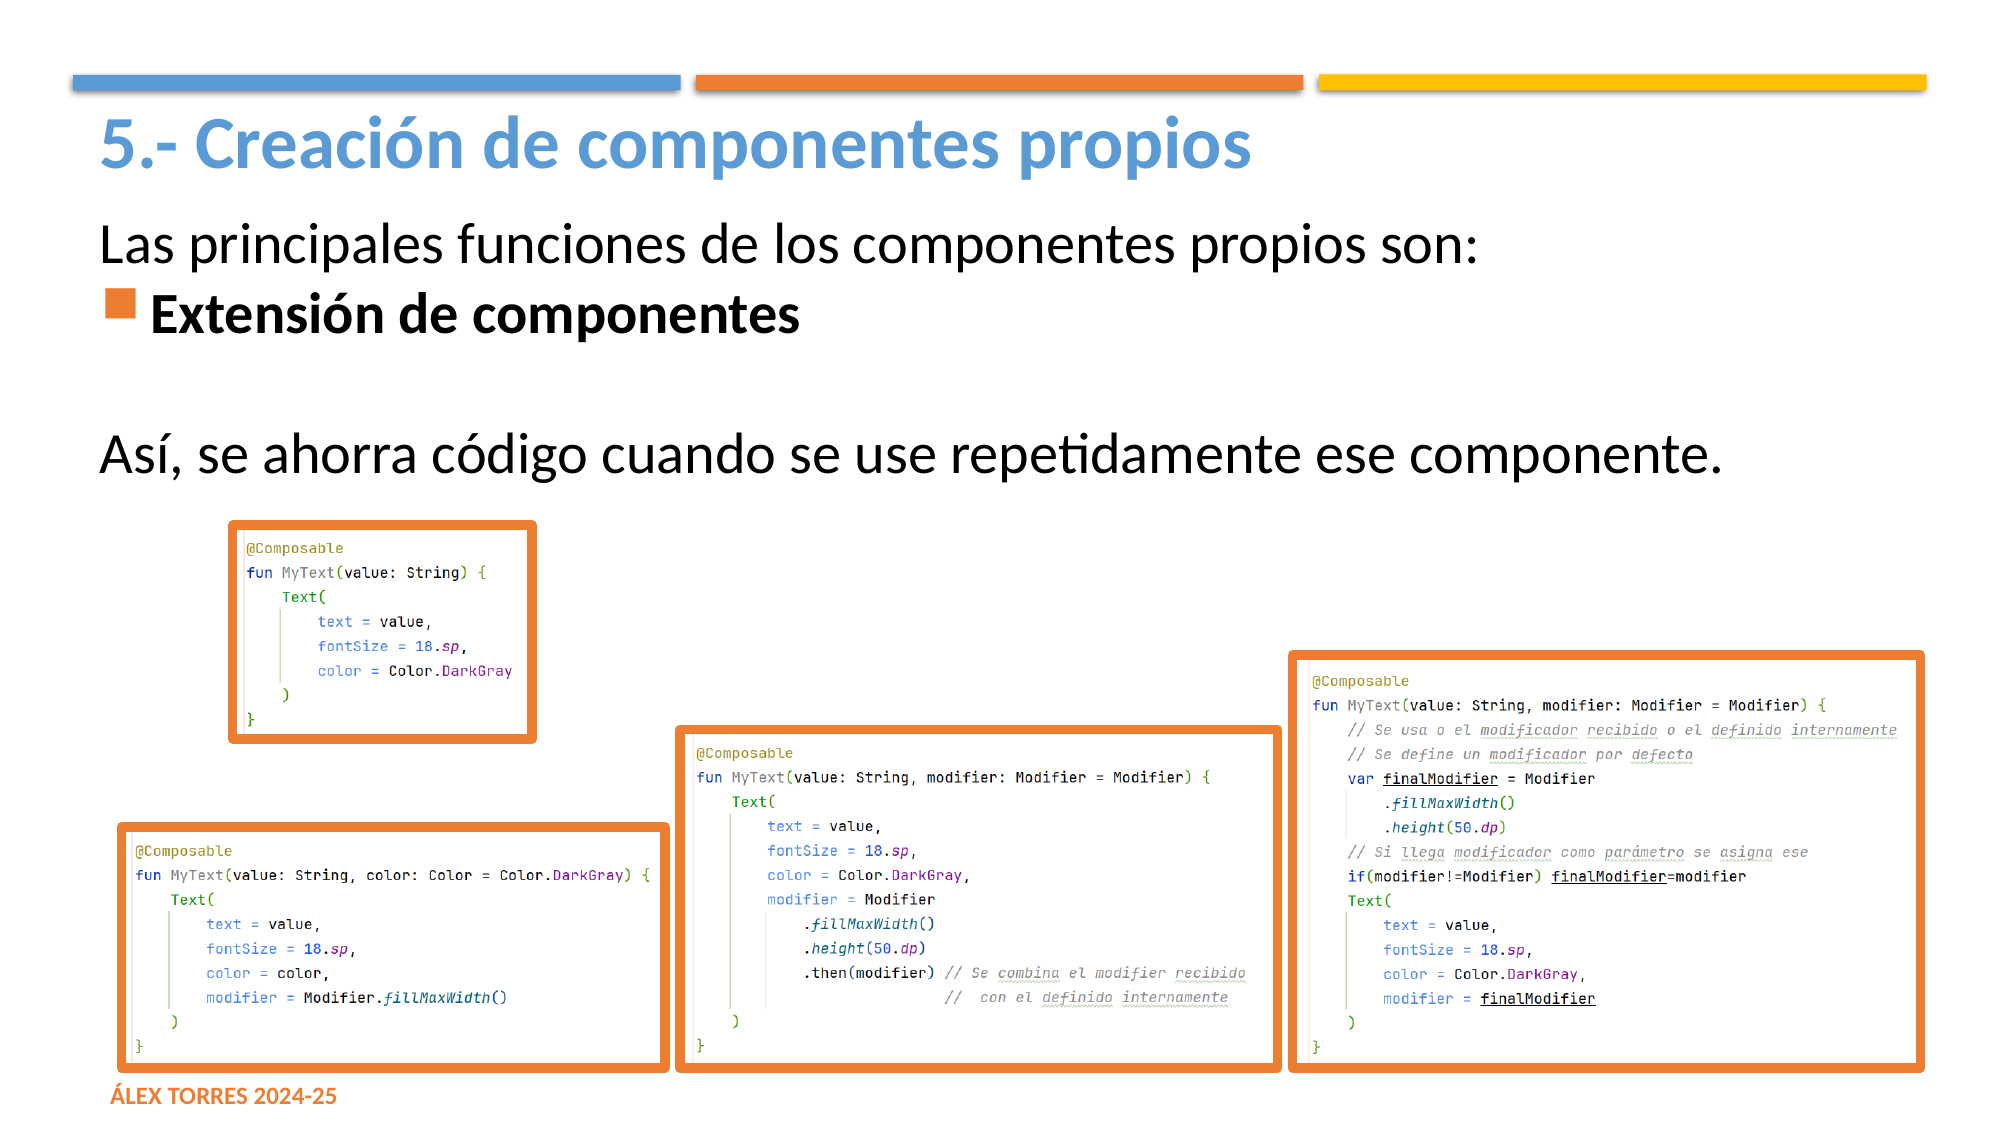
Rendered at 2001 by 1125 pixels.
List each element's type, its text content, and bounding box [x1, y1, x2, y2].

text_box Las principales funciones de los componentes propios son: Extensión de componentes Así, se ahorra código cuando se use repetidamente ese componente. [85, 190, 1915, 1074]
picture [236, 529, 528, 735]
text_box 5.- Creación de componentes propios [85, 78, 1915, 188]
picture [1296, 659, 1916, 1064]
picture [683, 733, 1274, 1064]
picture [125, 831, 661, 1064]
